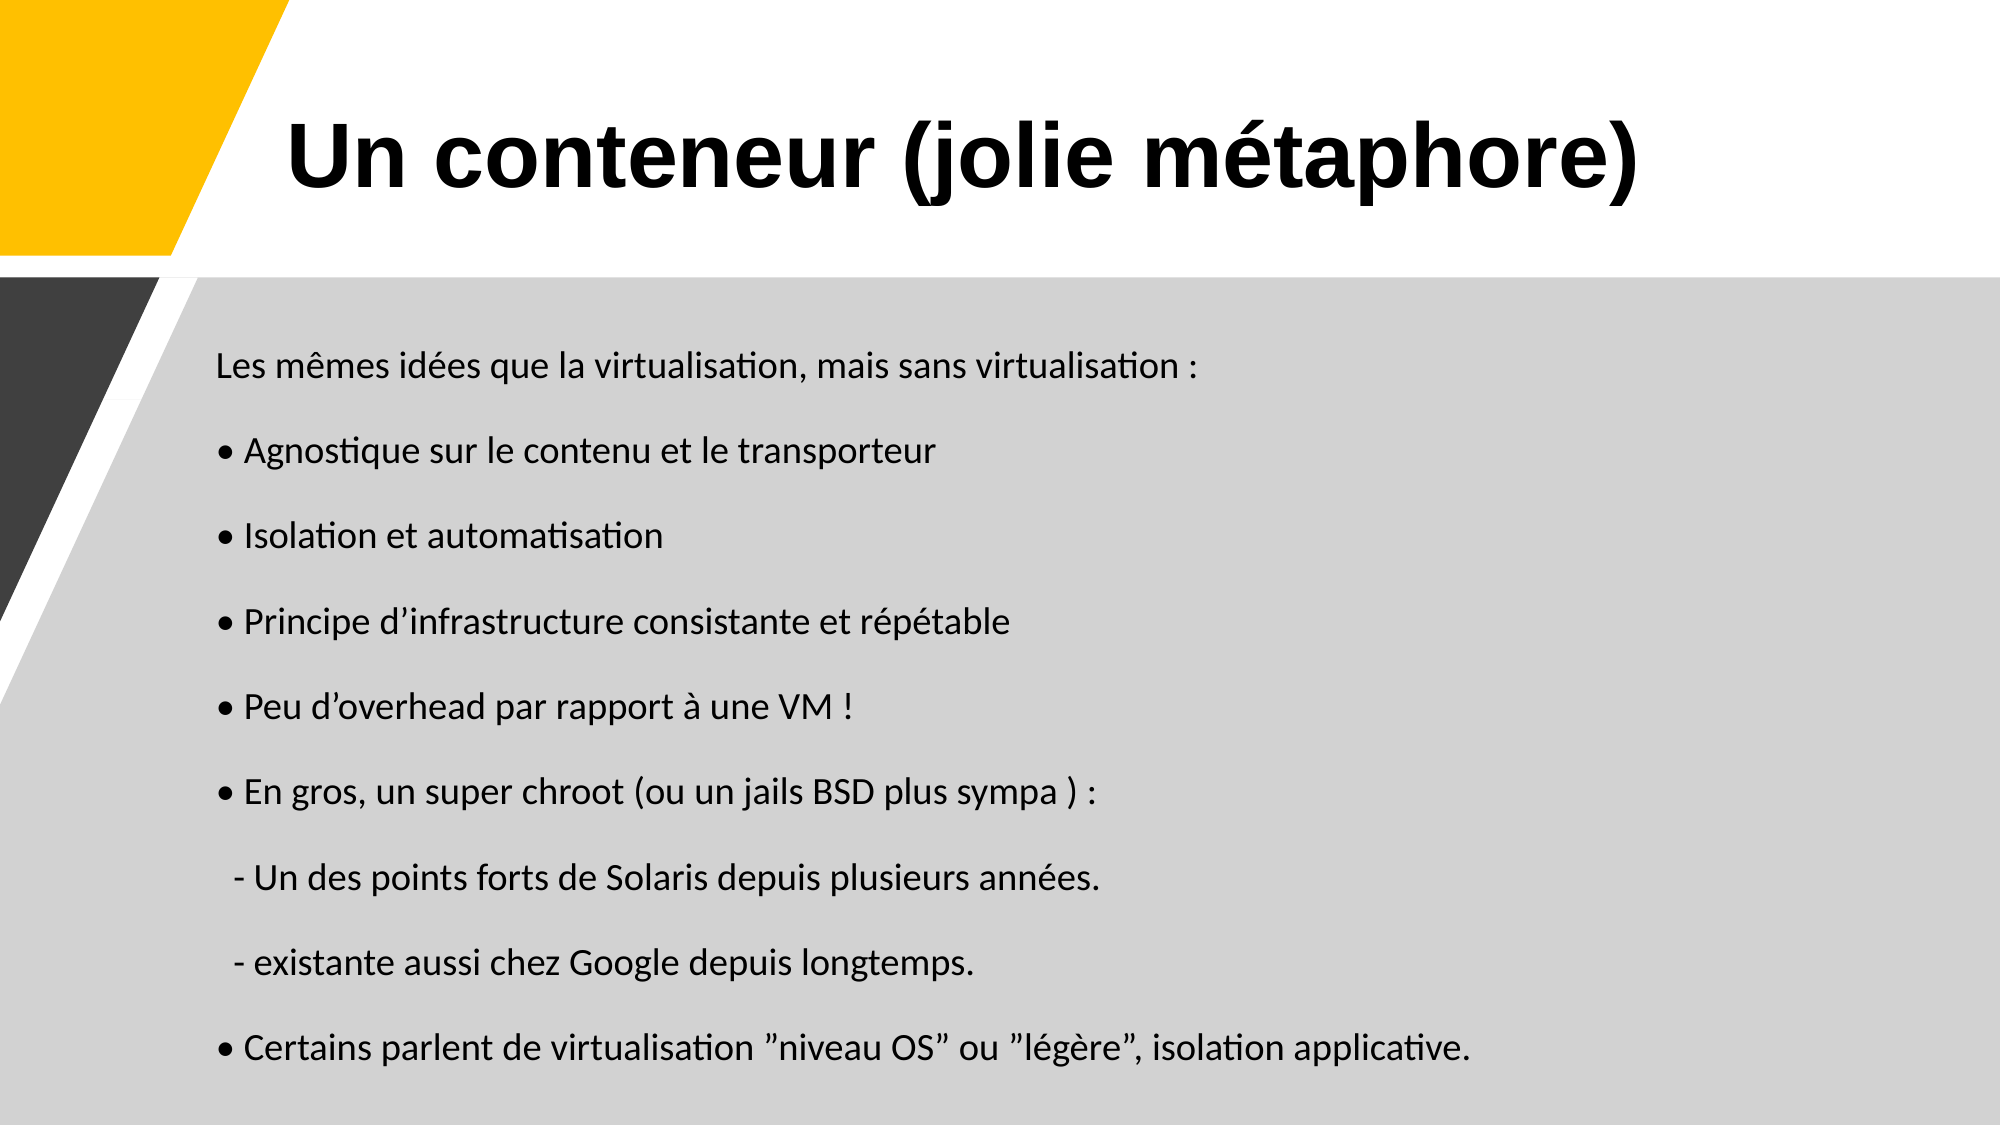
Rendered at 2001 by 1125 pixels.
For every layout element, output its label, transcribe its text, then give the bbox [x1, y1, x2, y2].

text_box [0, 0, 291, 257]
title Un conteneur (jolie métaphore) [271, 60, 1808, 255]
list Les mêmes idées que la virtualisation, mais sans virtualisation : • Agnostique sur le contenu et le transporteur • Isolation et automatisation • Principe d’infrastructure consistante et répétable • Peu d’overhead par rapport à une VM ! • En gros, un super chroot (ou un jails BSD plus sympa ) : - Un des points forts de Solaris depuis plusieurs années. - existante aussi chez Google depuis longtemps. • Certains parlent de virtualisation ”niveau OS” ou ”légère”, isolation applicative. [200, 309, 2000, 1084]
text_box [0, 276, 162, 622]
text_box [0, 276, 2000, 1125]
